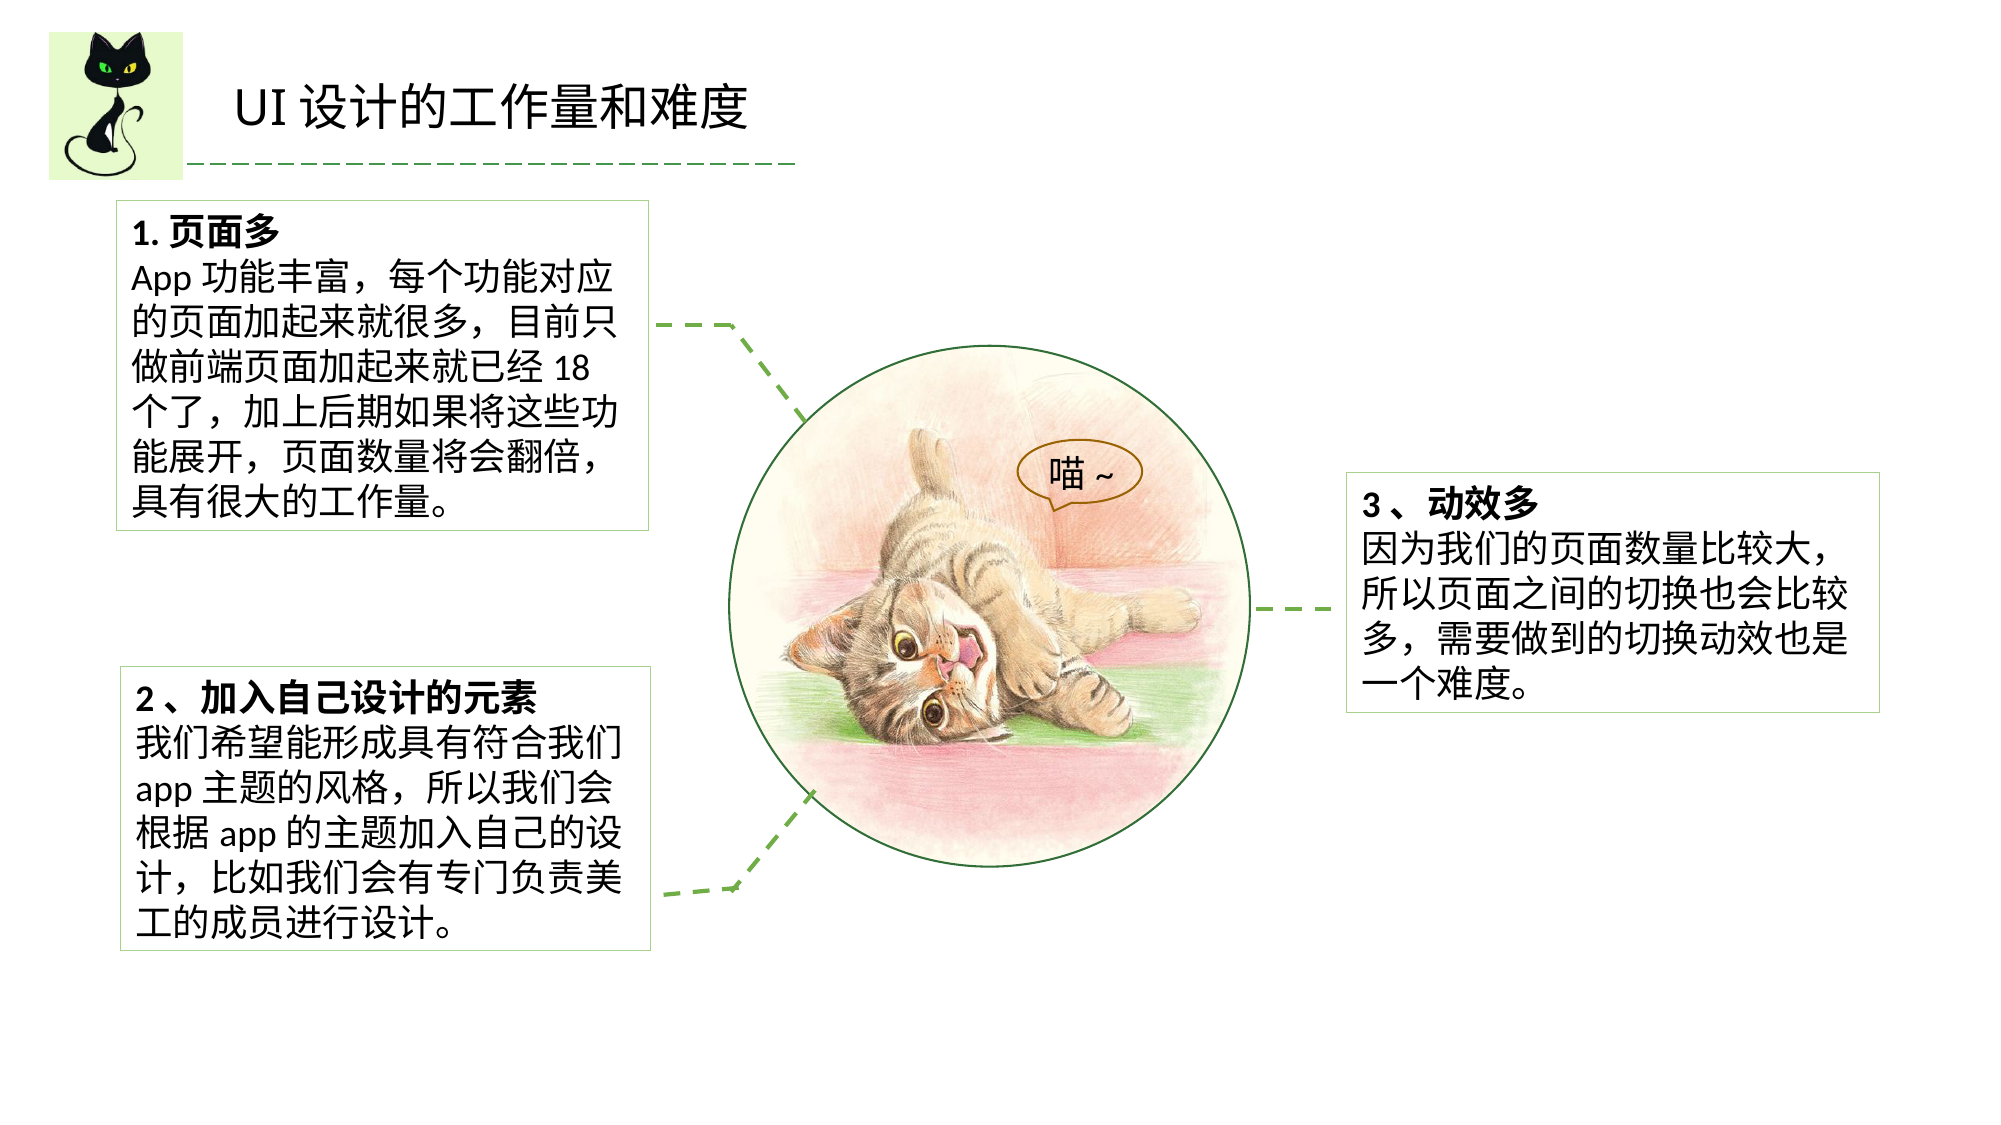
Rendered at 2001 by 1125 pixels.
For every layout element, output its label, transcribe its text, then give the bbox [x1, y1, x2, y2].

text_box 喵~ [1034, 442, 1132, 503]
text_box [728, 344, 1251, 868]
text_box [731, 790, 815, 892]
text_box UI设计的工作量和难度 [218, 67, 815, 143]
picture [49, 31, 183, 180]
text_box 2、加入自己设计的元素 我们希望能形成具有符合我们app主题的风格，所以我们会根据app的主题加入自己的设计，比如我们会有专门负责美工的成员进行设计。 [120, 666, 651, 951]
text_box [655, 887, 739, 896]
text_box 3、动效多 因为我们的页面数量比较大，所以页面之间的切换也会比较多，需要做到的切换动效也是一个难度。 [1346, 472, 1880, 713]
text_box [1052, 438, 1108, 442]
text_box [731, 324, 806, 422]
text_box [1049, 503, 1096, 513]
text_box 1.页面多 App功能丰富，每个功能对应的页面加起来就很多，目前只做前端页面加起来就已经18个了，加上后期如果将这些功能展开，页面数量将会翻倍，具有很大的工作量。 [116, 200, 649, 531]
text_box [1132, 452, 1144, 491]
text_box [1016, 448, 1034, 494]
